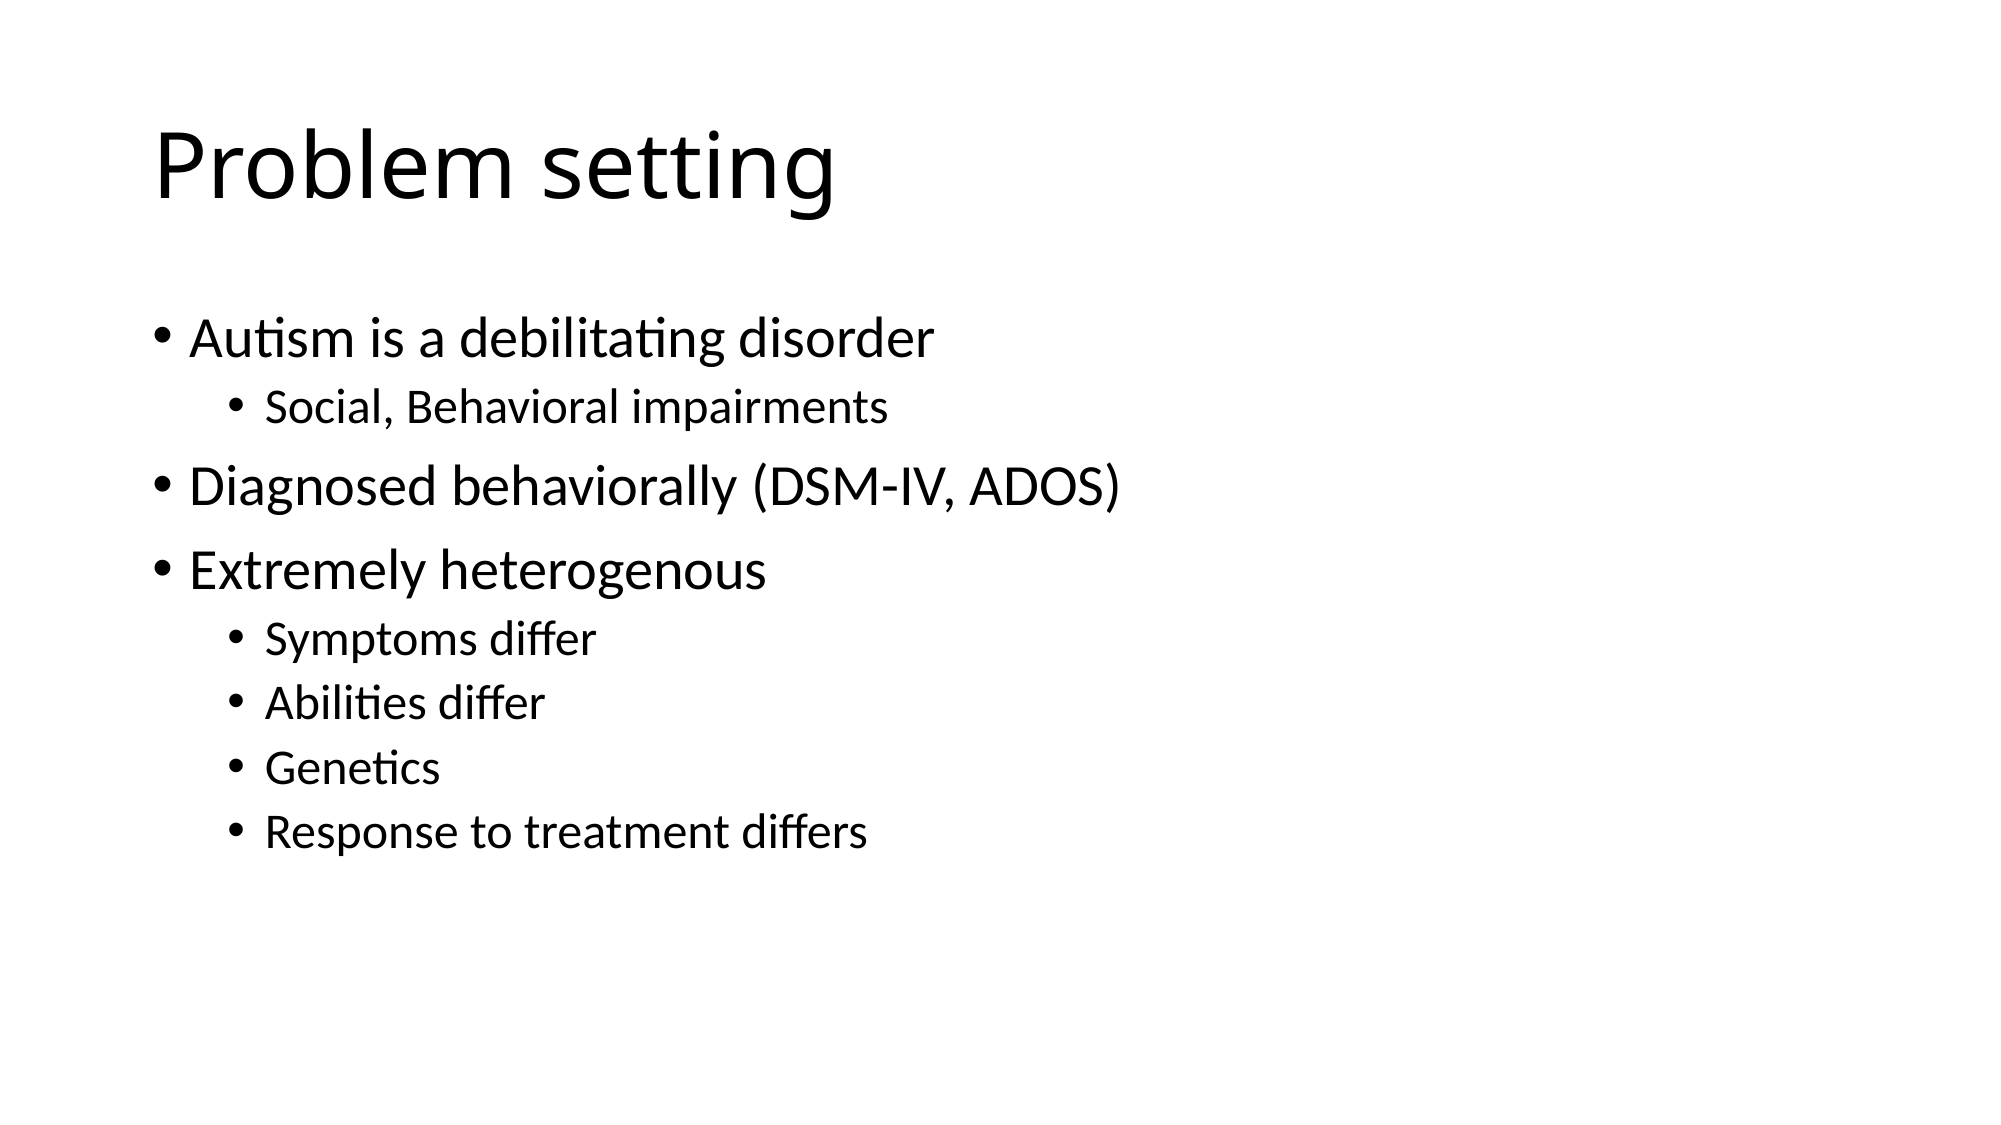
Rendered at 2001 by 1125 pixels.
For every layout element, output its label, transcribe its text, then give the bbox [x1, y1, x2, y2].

list Autism is a debilitating disorder Social, Behavioral impairments Diagnosed behaviorally (DSM-IV, ADOS) Extremely heterogenous Symptoms differ Abilities differ Genetics Response to treatment differs [137, 299, 1863, 1014]
title Problem setting [137, 59, 1863, 278]
